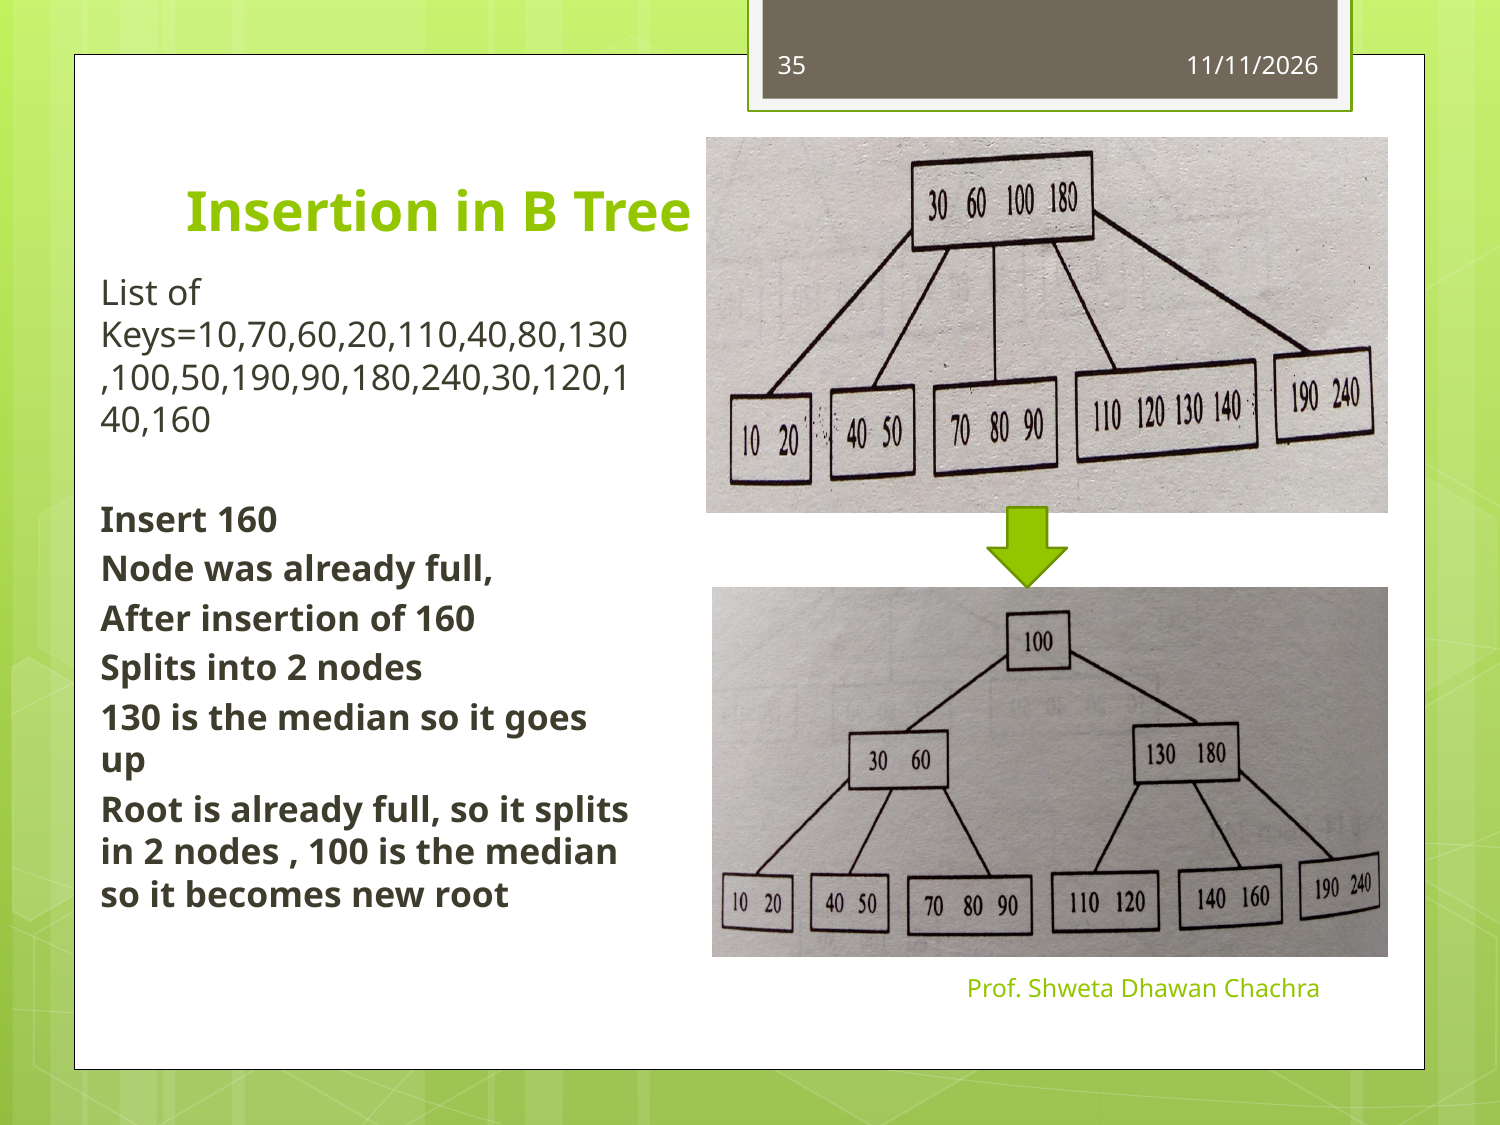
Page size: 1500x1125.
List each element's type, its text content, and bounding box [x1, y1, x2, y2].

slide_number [983, 36, 1334, 97]
text_box [986, 523, 1069, 585]
title Insertion in B Tree [171, 168, 700, 250]
picture [712, 587, 1388, 957]
footer Prof. Shweta Dhawan Chachra [761, 966, 1336, 1020]
picture [706, 137, 1388, 513]
text_box List of Keys=10,70,60,20,110,40,80,130,100,50,190,90,180,240,30,120,140,160 Insert 160 Node was already full, After insertion of 160 Splits into 2 nodes 130 is the median so it goes up Root is already full, so it splits in 2 nodes , 100 is the median so it becomes new root [75, 262, 650, 957]
slide_number 35 [762, 36, 982, 97]
